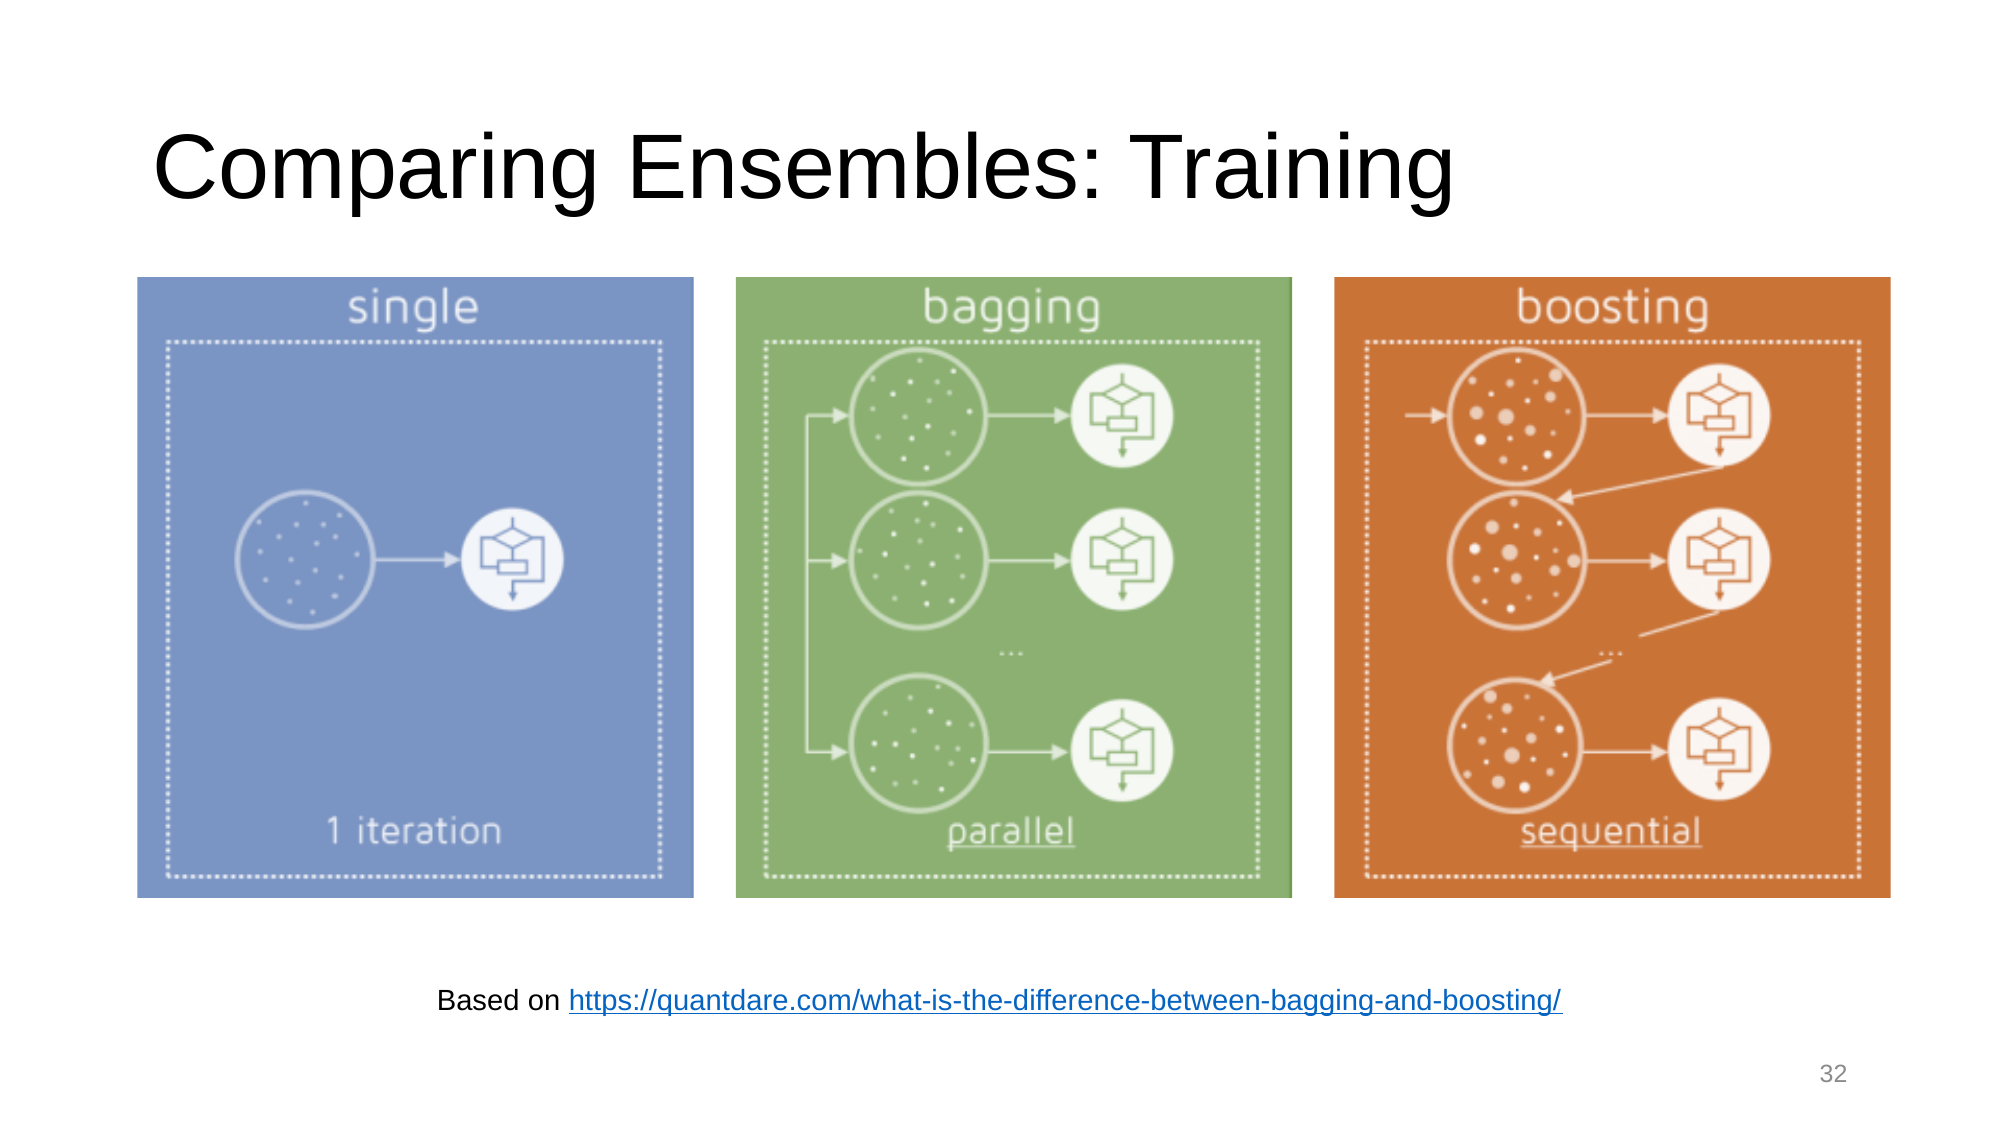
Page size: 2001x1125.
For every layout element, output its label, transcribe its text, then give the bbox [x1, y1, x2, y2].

slide_number 32 [1412, 1042, 1863, 1103]
title Comparing Ensembles: Training [137, 59, 1863, 278]
text_box Based on https://quantdare.com/what-is-the-difference-between-bagging-and-boosting/ [233, 974, 1767, 1024]
picture [735, 277, 1293, 898]
picture [1334, 277, 1891, 898]
picture [137, 277, 694, 898]
